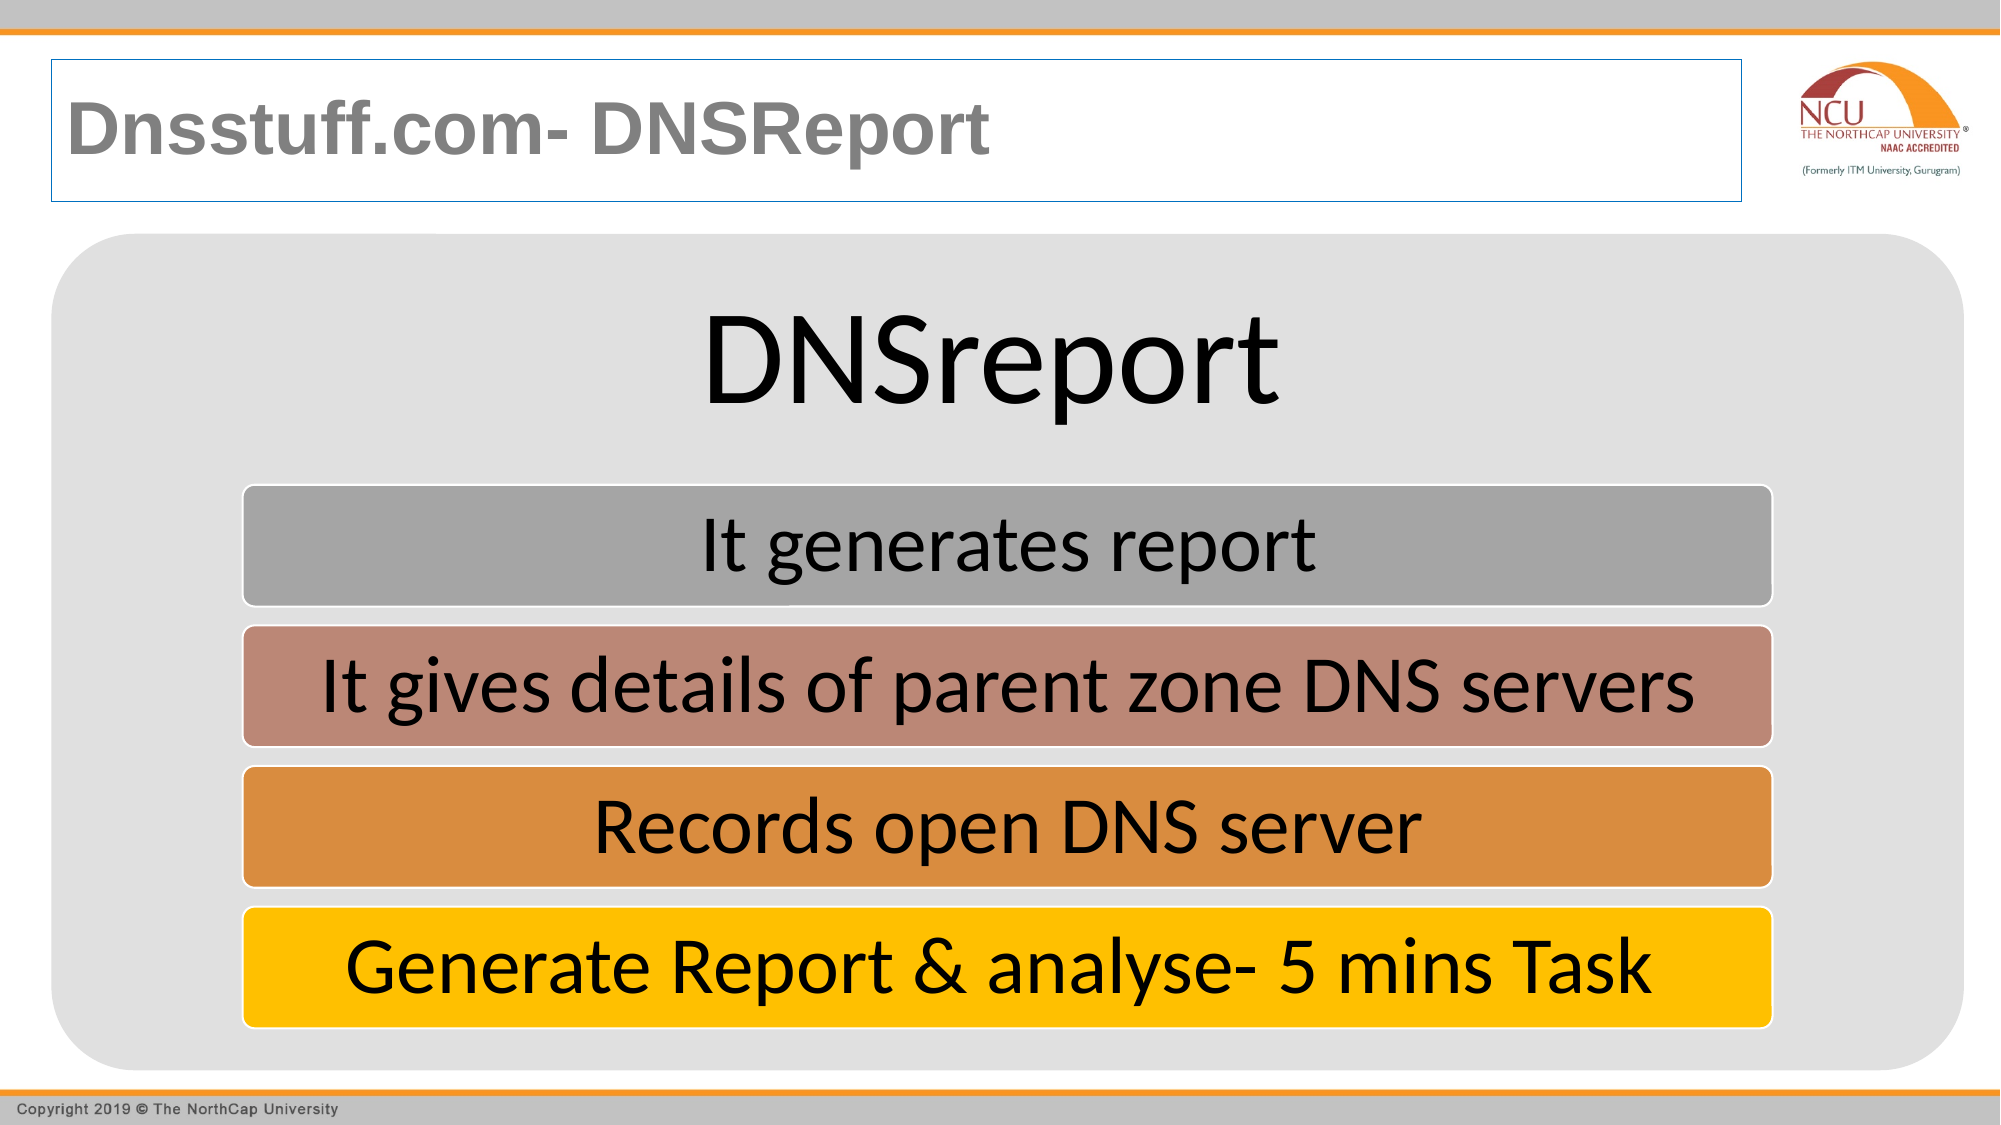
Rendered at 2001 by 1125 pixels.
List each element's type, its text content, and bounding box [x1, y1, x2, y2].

title Dnsstuff.com- DNSReport [51, 59, 1742, 202]
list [51, 233, 1964, 1071]
picture [0, 0, 2000, 1125]
